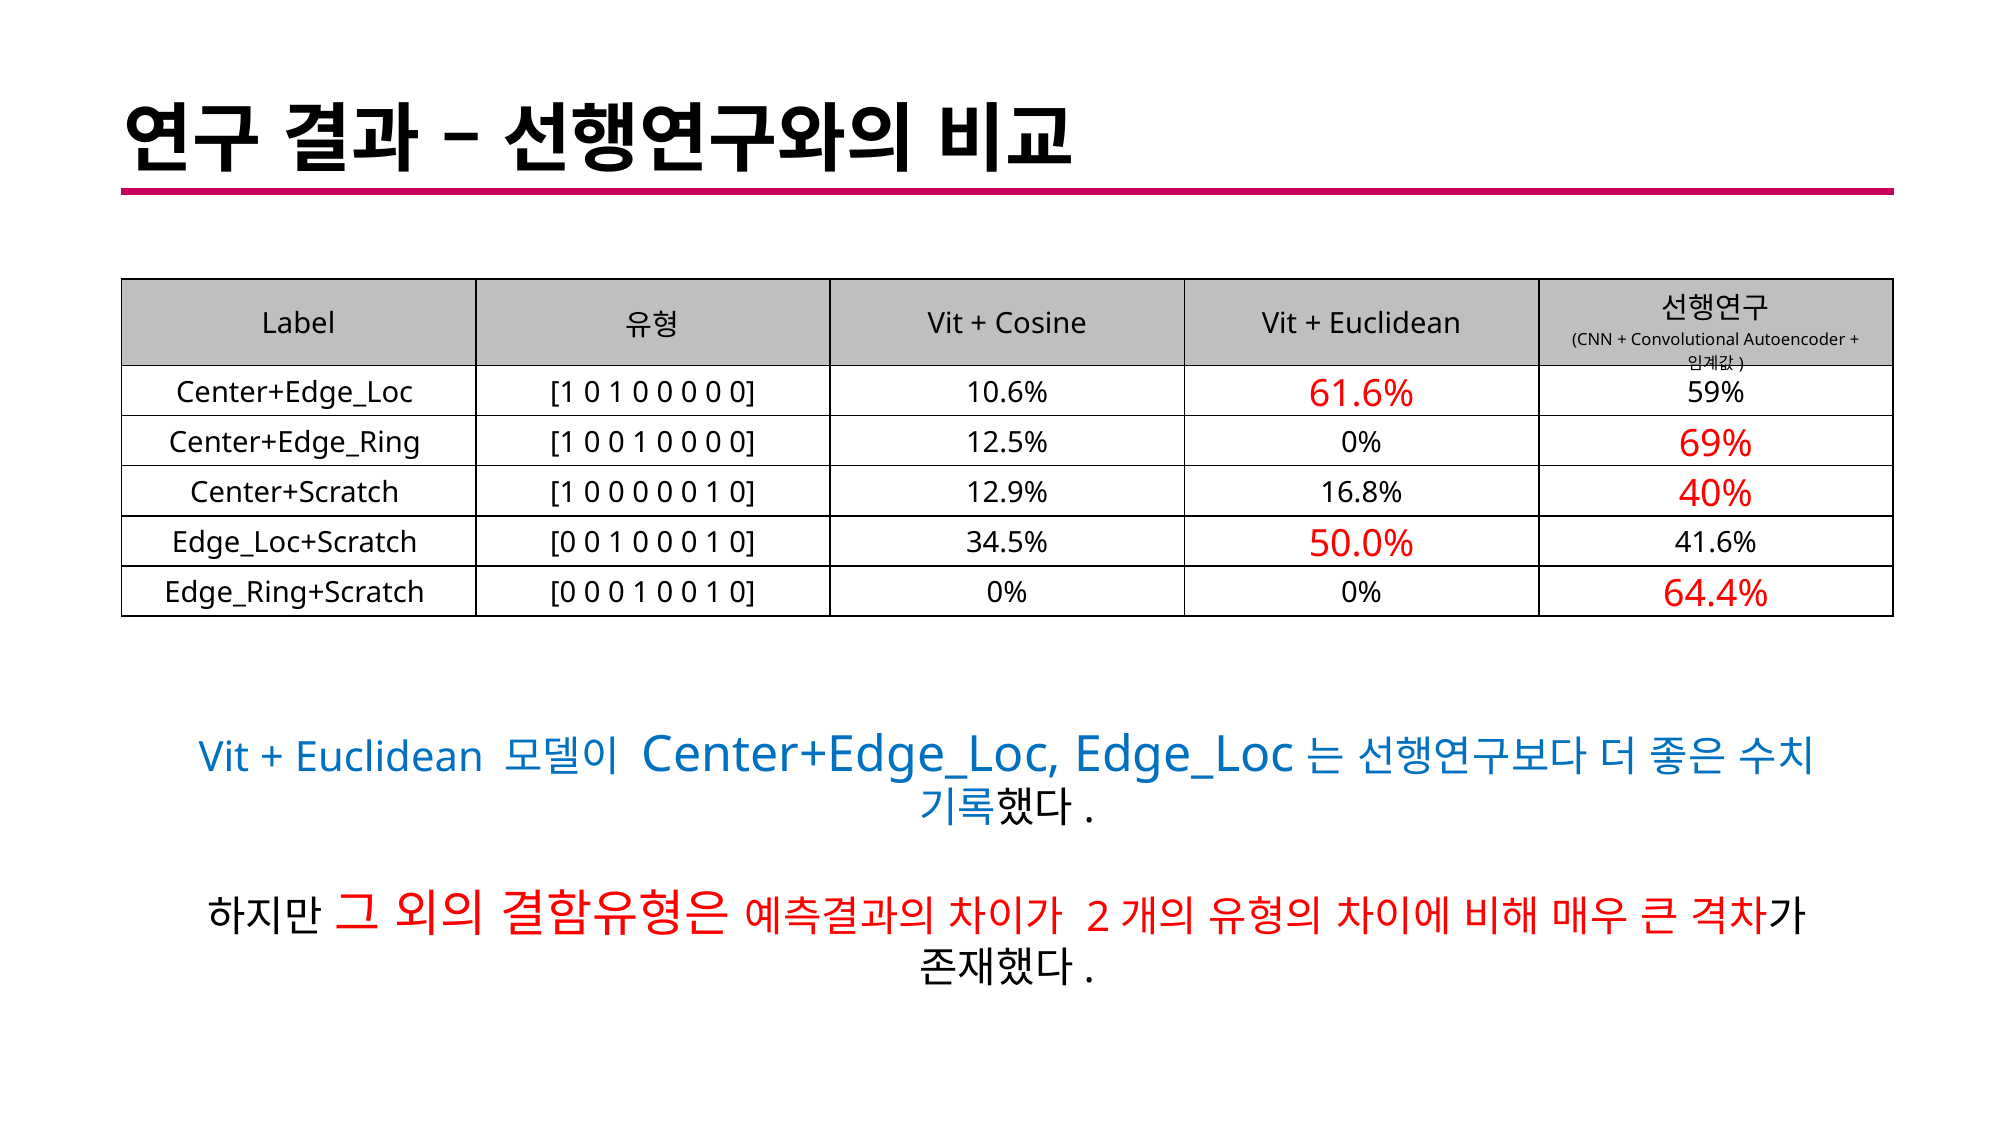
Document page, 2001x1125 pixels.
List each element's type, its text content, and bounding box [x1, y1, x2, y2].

table_header 선행연구 (CNN + Convolutional Autoencoder + 임계값) [1540, 280, 1892, 365]
table_cell 59% [1540, 366, 1892, 415]
table_cell 40% [1540, 466, 1892, 515]
text_box 연구 결과 – 선행연구와의 비교 [121, 88, 1893, 181]
table_cell [1 0 0 1 0 0 0 0] [477, 416, 829, 465]
table_header Vit + Euclidean [1185, 280, 1538, 365]
text_box Vit + Euclidean 모델이 Center+Edge_Loc, Edge_Loc는 선행연구보다 더 좋은 수치 기록했다. 하지만 그 외의 결함유형은 예측결과의 차이가 2개의 유형의 차이에 비해 매우 큰 격차가 존재했다. [121, 713, 1893, 999]
table_cell Center+Scratch [122, 466, 475, 515]
table_cell 12.9% [831, 466, 1184, 515]
table_cell Edge_Ring+Scratch [122, 567, 475, 615]
table_cell 0% [1185, 416, 1538, 465]
picture [121, 188, 1894, 195]
table_cell [0 0 0 1 0 0 1 0] [477, 567, 829, 615]
table_cell 12.5% [831, 416, 1184, 465]
table_cell 61.6% [1185, 366, 1538, 415]
table_cell 69% [1540, 416, 1892, 465]
table_header Vit + Cosine [831, 280, 1184, 365]
table_cell [1 0 0 0 0 0 1 0] [477, 466, 829, 515]
table_cell 64.4% [1540, 567, 1892, 615]
table_cell 34.5% [831, 517, 1184, 565]
table_cell [1 0 1 0 0 0 0 0] [477, 366, 829, 415]
table_cell 0% [831, 567, 1184, 615]
table_cell Center+Edge_Loc [122, 366, 475, 415]
table_cell [0 0 1 0 0 0 1 0] [477, 517, 829, 565]
table_cell 0% [1185, 567, 1538, 615]
table_cell 16.8% [1185, 466, 1538, 515]
table_header 유형 [477, 280, 829, 365]
table_cell 10.6% [831, 366, 1184, 415]
table_cell 41.6% [1540, 517, 1892, 565]
table_cell 50.0% [1185, 517, 1538, 565]
table_cell Center+Edge_Ring [122, 416, 475, 465]
table_cell Edge_Loc+Scratch [122, 517, 475, 565]
table_header Label [122, 280, 475, 365]
